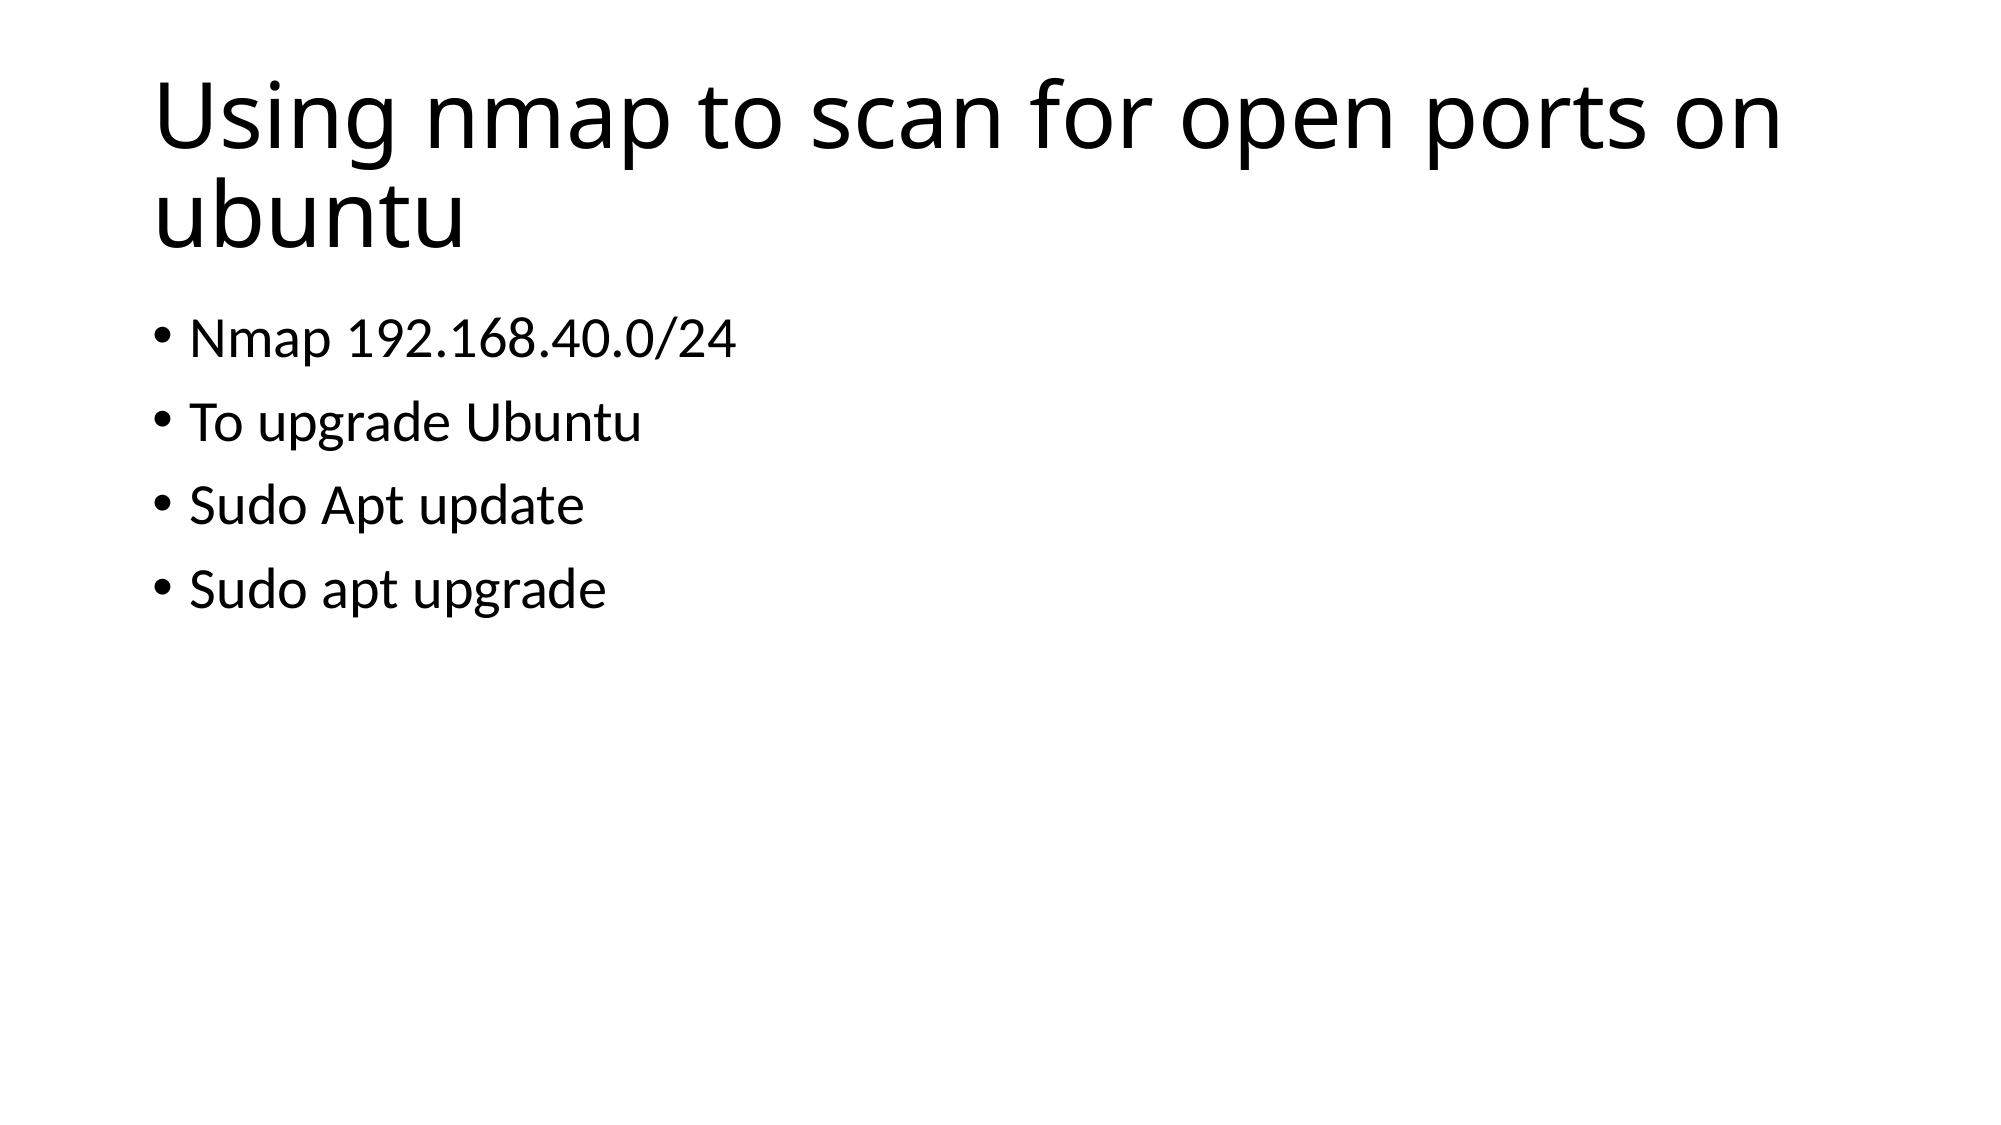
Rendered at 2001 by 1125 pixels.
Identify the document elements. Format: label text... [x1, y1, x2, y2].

title Using nmap to scan for open ports on ubuntu [137, 59, 1863, 278]
list Nmap 192.168.40.0/24 To upgrade Ubuntu Sudo Apt update Sudo apt upgrade [137, 299, 1863, 1014]
